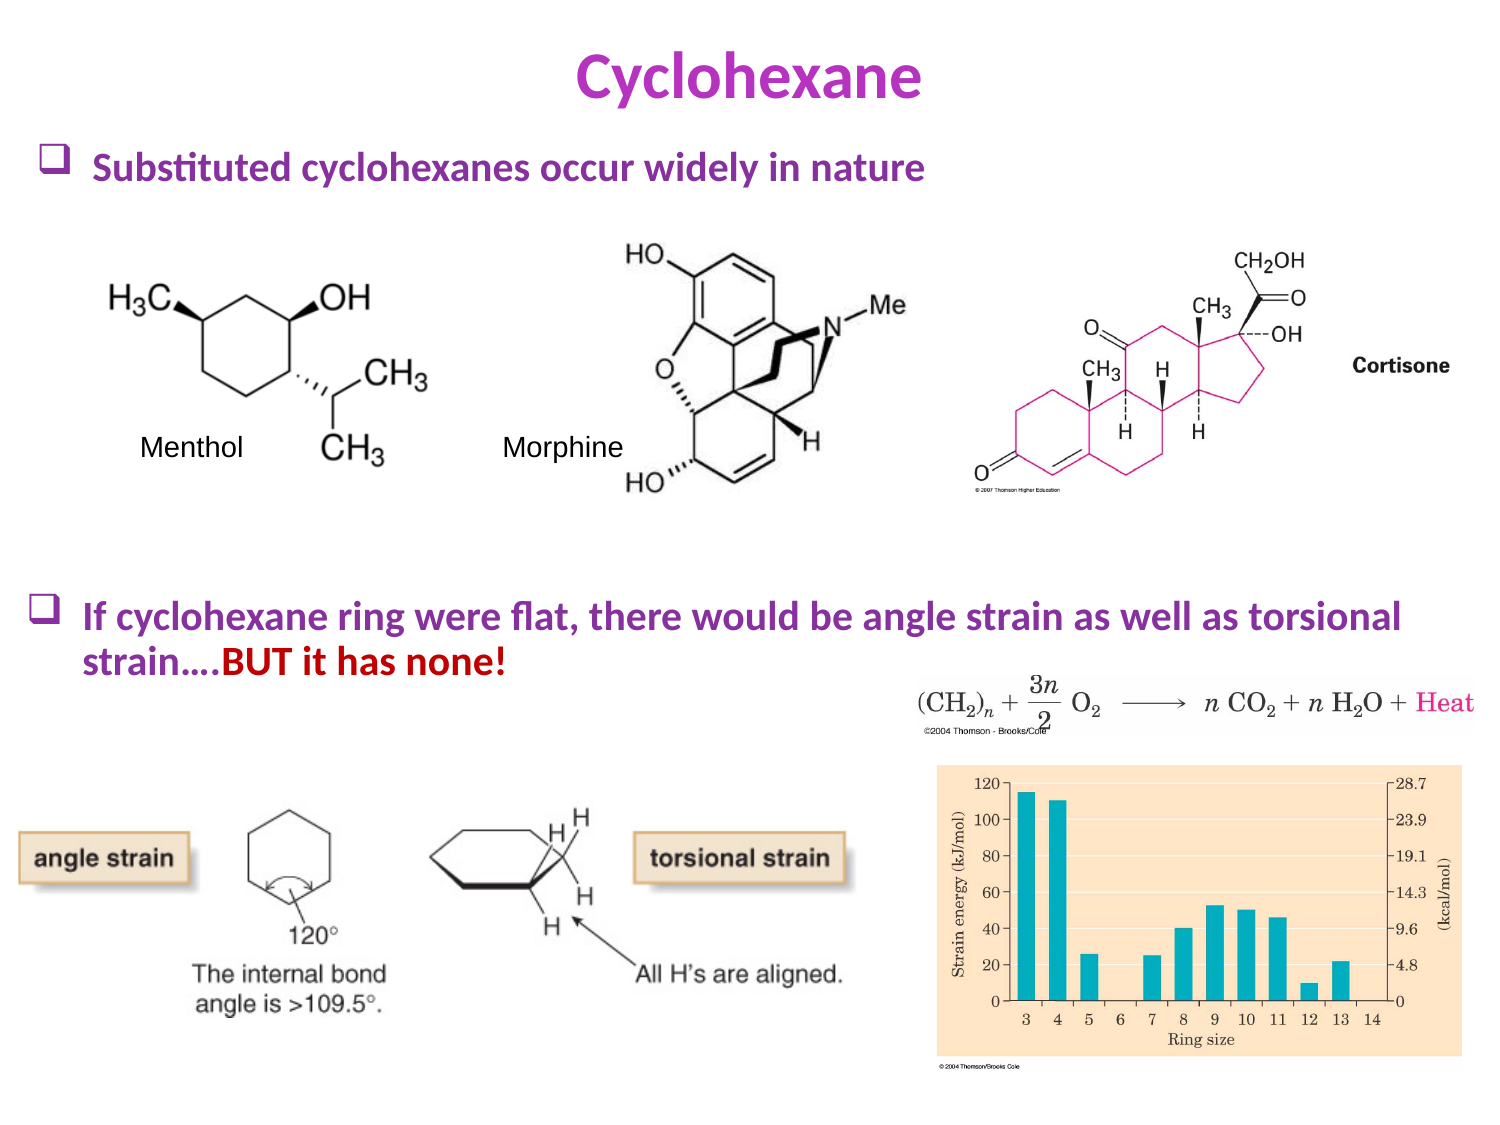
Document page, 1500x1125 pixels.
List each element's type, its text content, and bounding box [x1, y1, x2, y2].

picture [973, 249, 1451, 493]
picture [97, 277, 436, 476]
text_box If cyclohexane ring were flat, there would be angle strain as well as torsional strain….BUT it has none! [11, 587, 1439, 692]
picture [624, 241, 908, 501]
text_box Morphine [487, 420, 619, 471]
text_box Substituted cyclohexanes occur widely in nature [21, 137, 1388, 538]
picture [18, 787, 859, 1018]
text_box [936, 765, 1462, 1071]
text_box Cyclohexane [21, 24, 1479, 120]
text_box [918, 675, 1474, 735]
